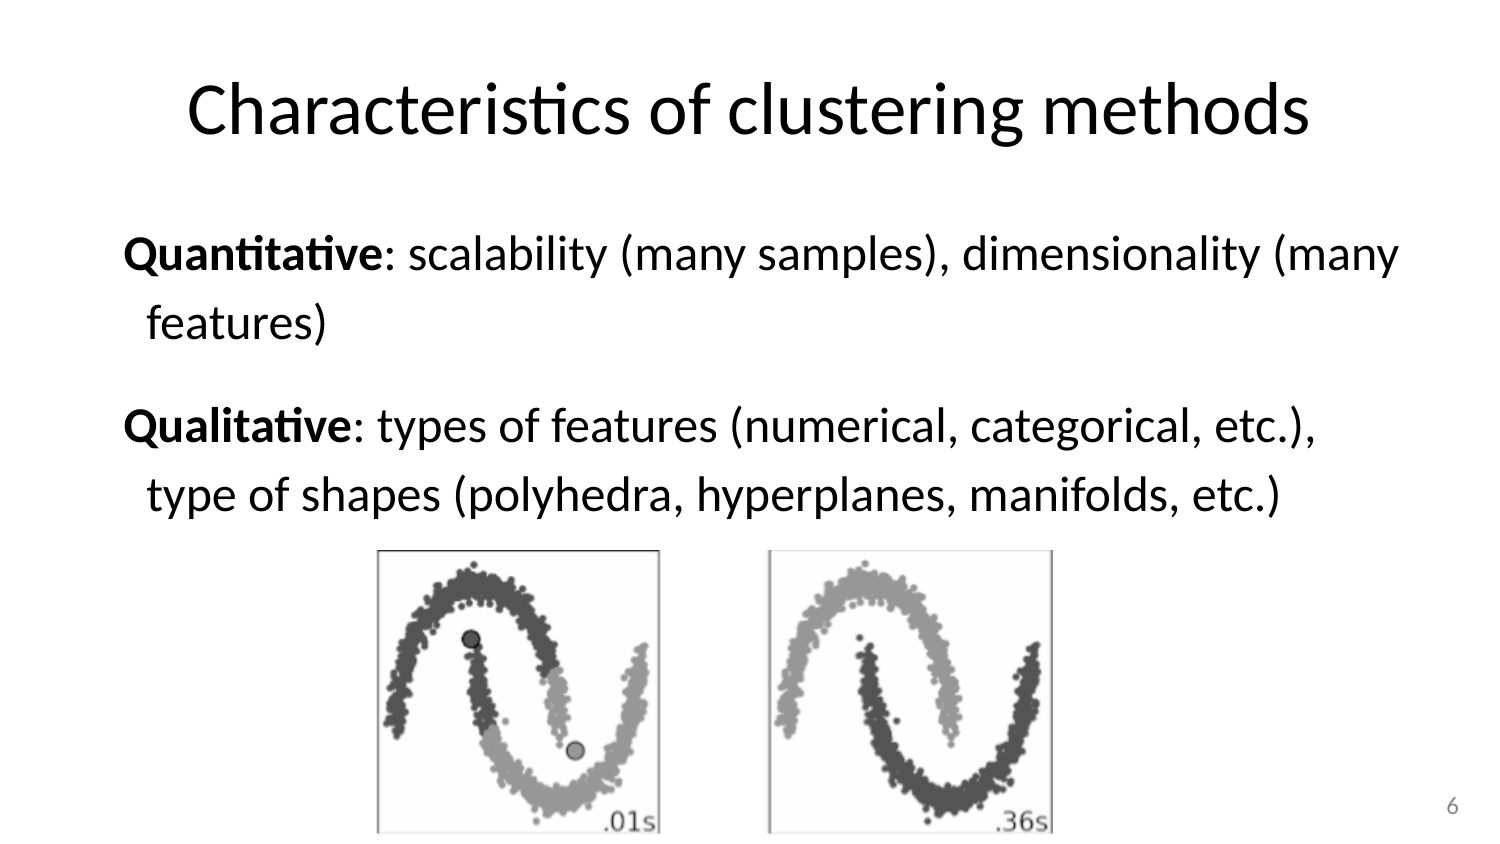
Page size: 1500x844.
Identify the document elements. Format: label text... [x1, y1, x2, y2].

slide_number ‹#› [1123, 782, 1474, 827]
title Characteristics of clustering methods [75, 33, 1425, 175]
picture [375, 549, 1053, 835]
list Quantitative: scalability (many samples), dimensionality (many features) Qualitative: types of features (numerical, categorical, etc.), type of shapes (polyhedra, hyperplanes, manifolds, etc.) [75, 196, 1425, 754]
